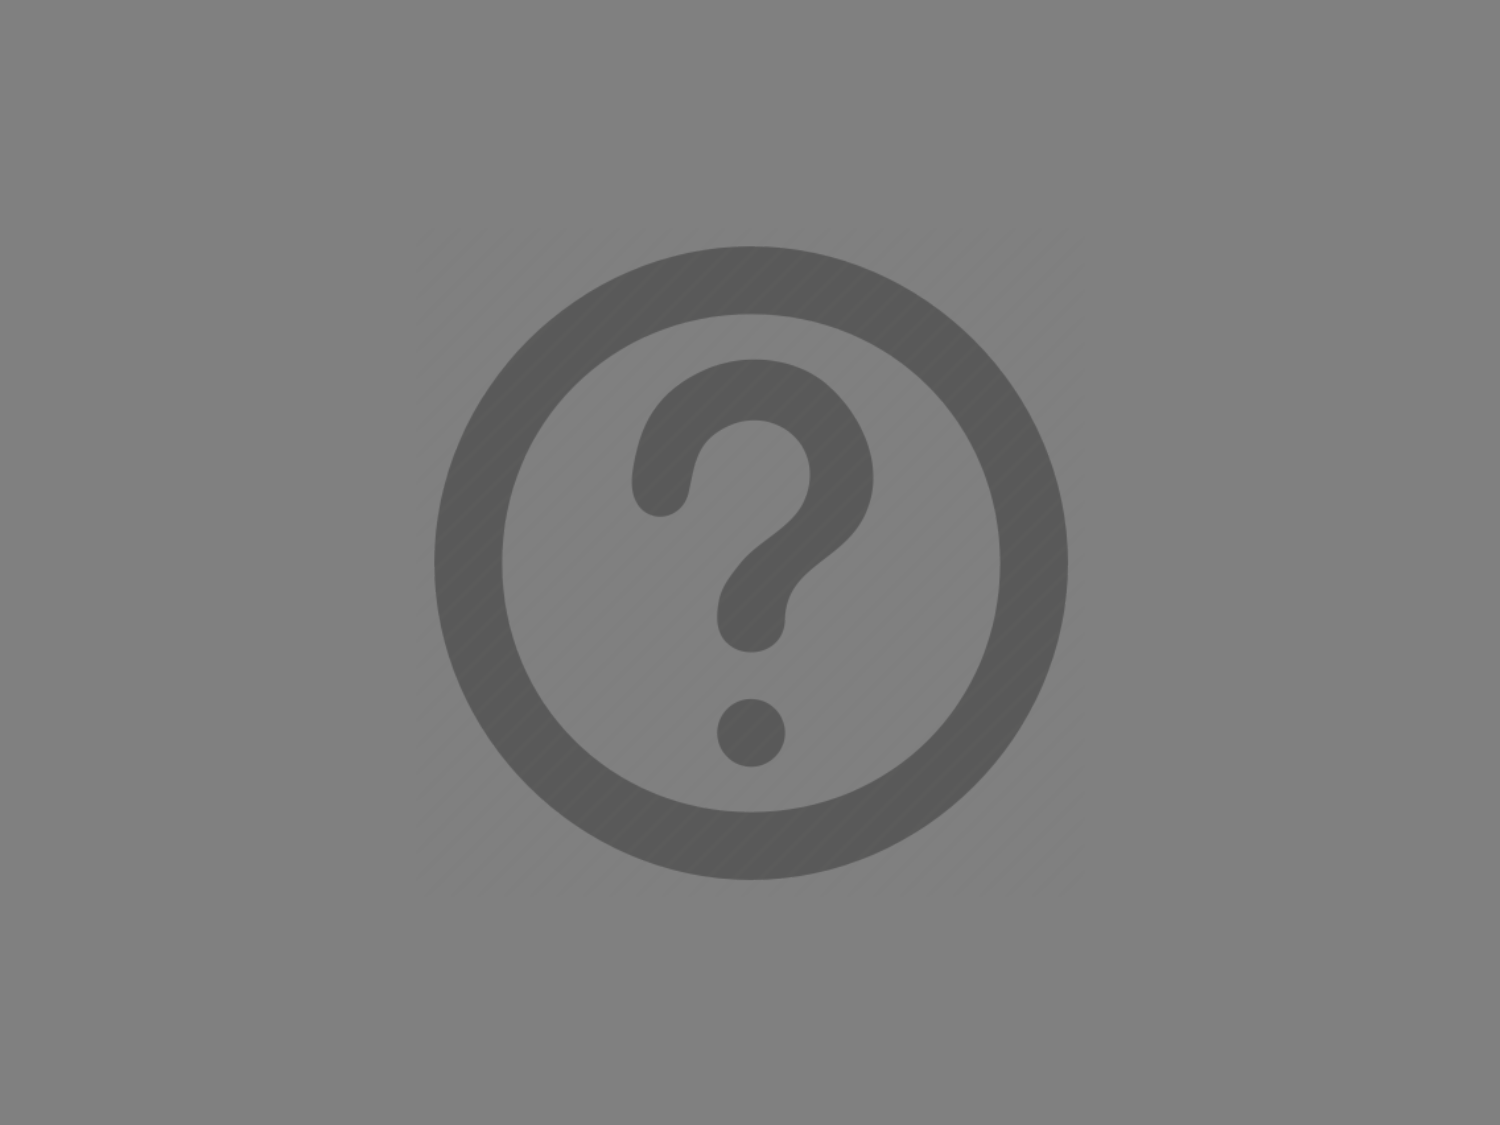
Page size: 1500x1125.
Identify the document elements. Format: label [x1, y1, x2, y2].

text_box [412, 224, 1088, 901]
